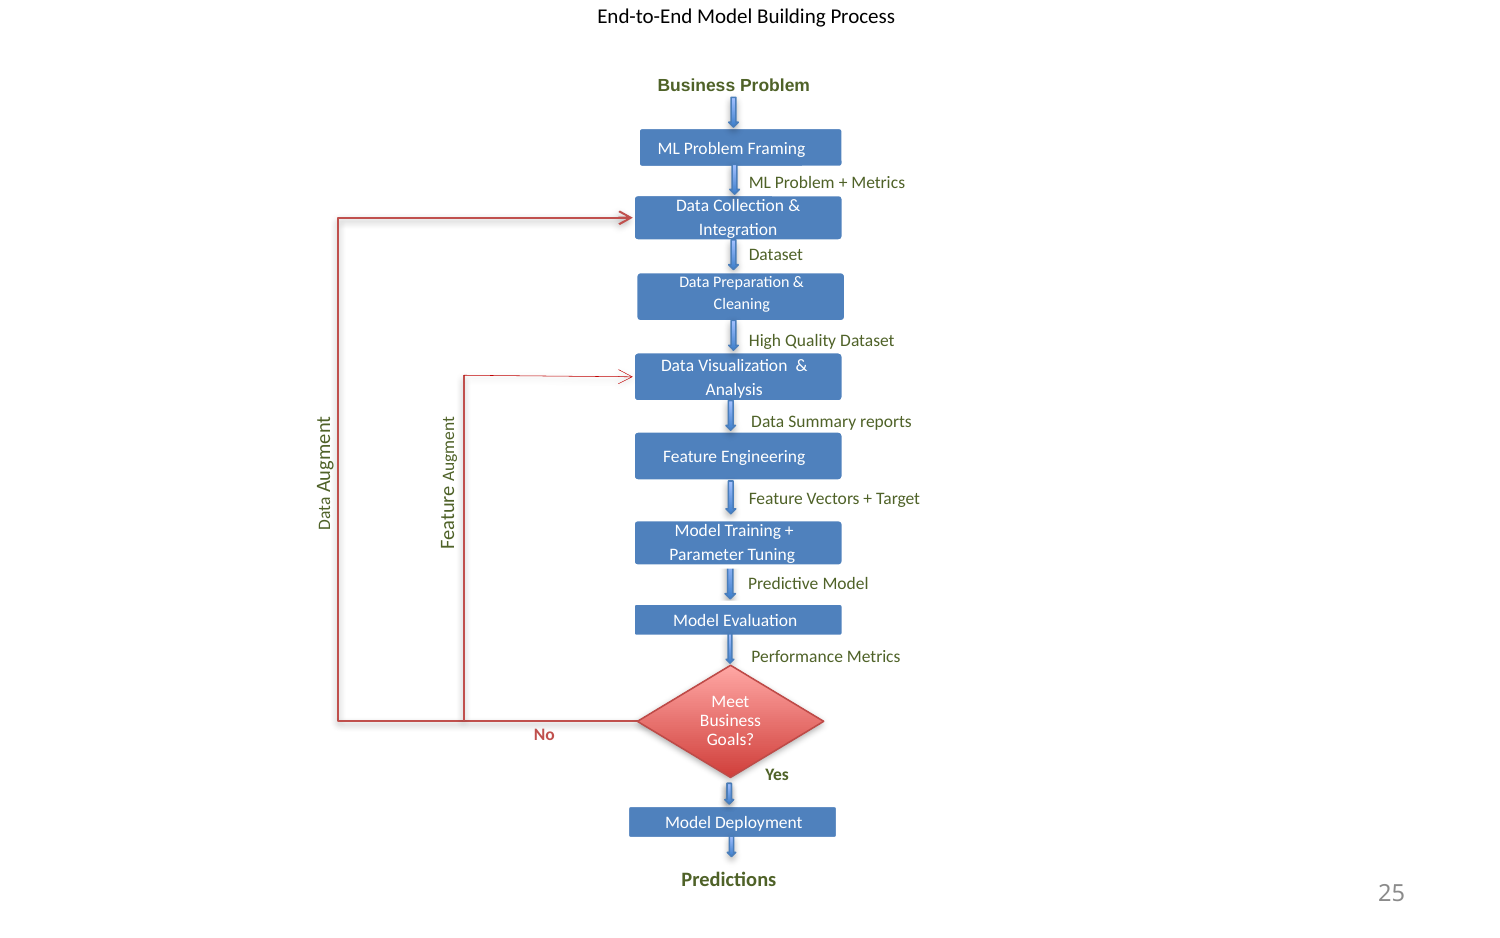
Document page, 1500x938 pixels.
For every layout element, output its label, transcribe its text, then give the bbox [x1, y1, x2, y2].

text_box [634, 262, 847, 323]
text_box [632, 126, 844, 169]
text_box Data Summary reports [742, 401, 952, 436]
text_box [726, 848, 737, 858]
text_box Feature Vectors + Target [742, 478, 950, 514]
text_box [632, 188, 844, 242]
text_box Yes [741, 757, 813, 790]
slide_number 70 [465, 378, 632, 386]
text_box Predictions [670, 860, 788, 896]
text_box [728, 96, 739, 125]
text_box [233, 321, 738, 618]
text_box High Quality Dataset [742, 320, 950, 356]
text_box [632, 598, 844, 638]
text_box [731, 177, 738, 186]
slide_number 25 [1074, 868, 1425, 919]
text_box [730, 250, 737, 260]
text_box ML Problem + Metrics [741, 162, 950, 197]
text_box Predictive Model [742, 566, 914, 599]
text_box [742, 346, 844, 404]
text_box End-to-End Model Building Process [101, 0, 1392, 62]
text_box [724, 783, 734, 799]
text_box Business Problem [641, 68, 827, 101]
text_box Meet Business Goals? [638, 664, 825, 779]
text_box No [508, 729, 580, 750]
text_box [742, 425, 844, 483]
text_box Performance Metrics [720, 640, 932, 672]
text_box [742, 513, 844, 567]
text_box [626, 800, 839, 840]
text_box Dataset [738, 234, 950, 269]
